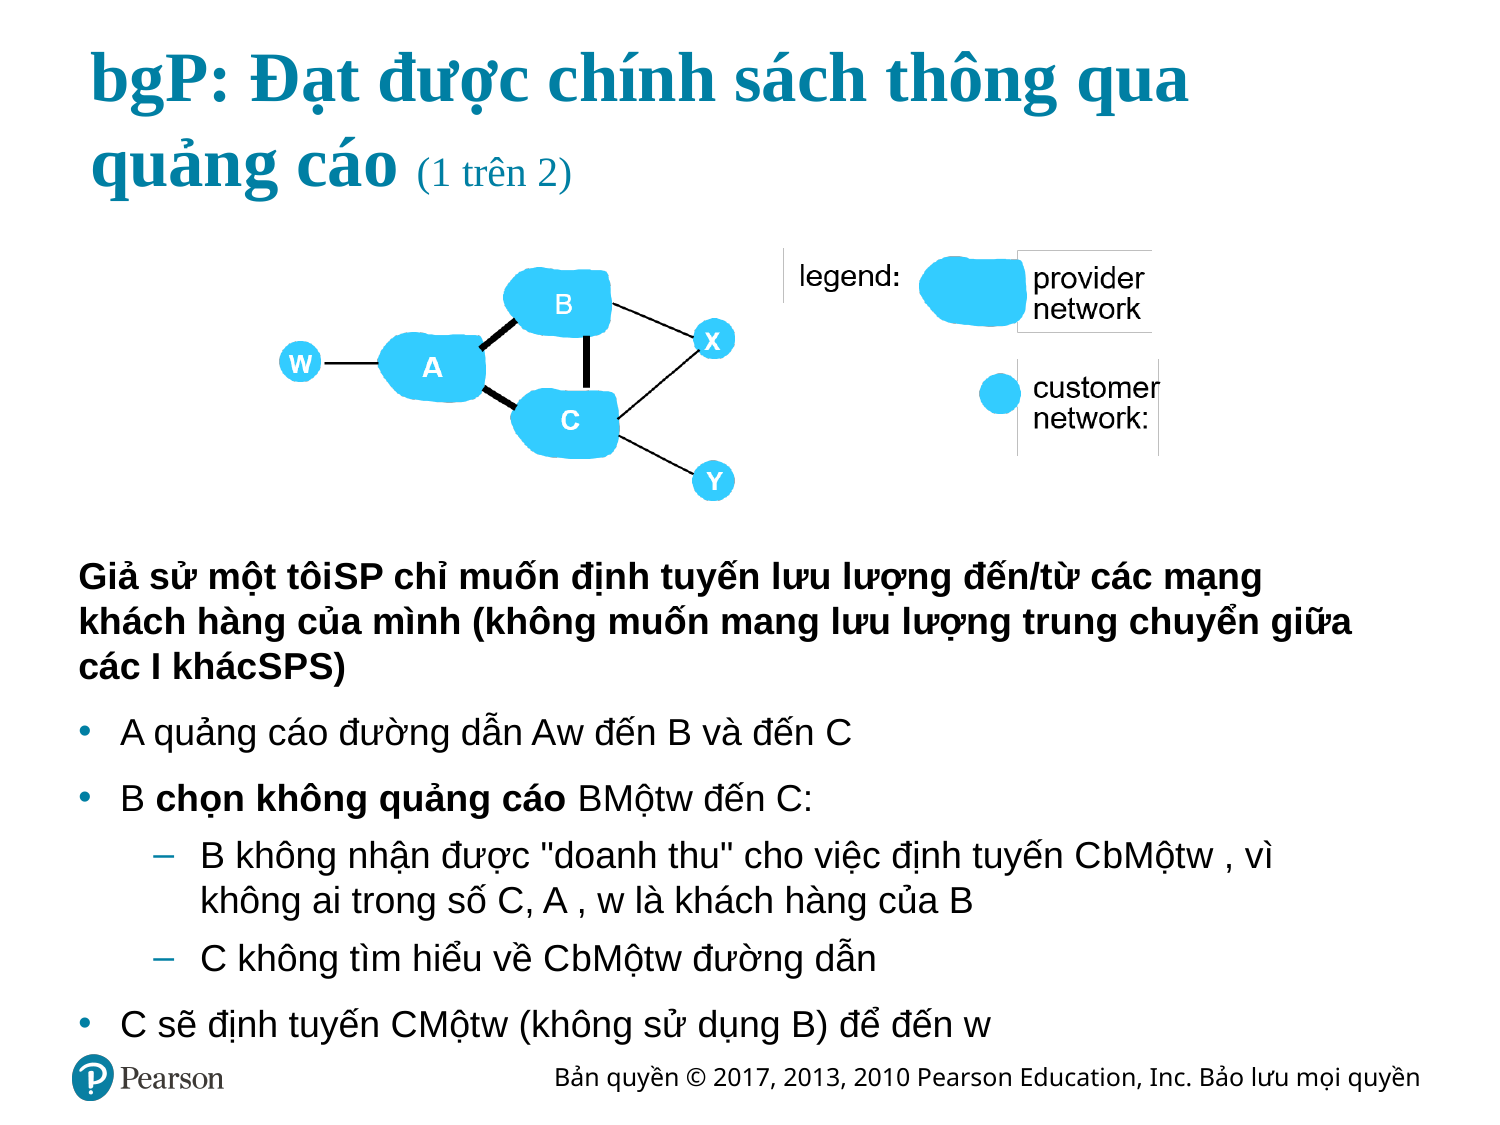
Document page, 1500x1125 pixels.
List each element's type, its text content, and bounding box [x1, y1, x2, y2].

picture [251, 237, 1188, 515]
list Giả sử một tôi S P chỉ muốn định tuyến lưu lượng đến/từ các mạng khách hàng của mình (không muốn mang lưu lượng trung chuyển giữa các I khác S P S) A quảng cáo đường dẫn A w đến B và đến C B chọn không quảng cáo B Một w đến C: B không nhận được "doanh thu" cho việc định tuyến C b Một w , vì không ai trong số C, A , w là khách hàng của B C không tìm hiểu về C b Một w đường dẫn C sẽ định tuyến C Một w (không sử dụng B) để đến w [63, 537, 1376, 1125]
title b g P: Đạt được chính sách thông qua quảng cáo (1 trên 2) [75, 0, 1364, 216]
